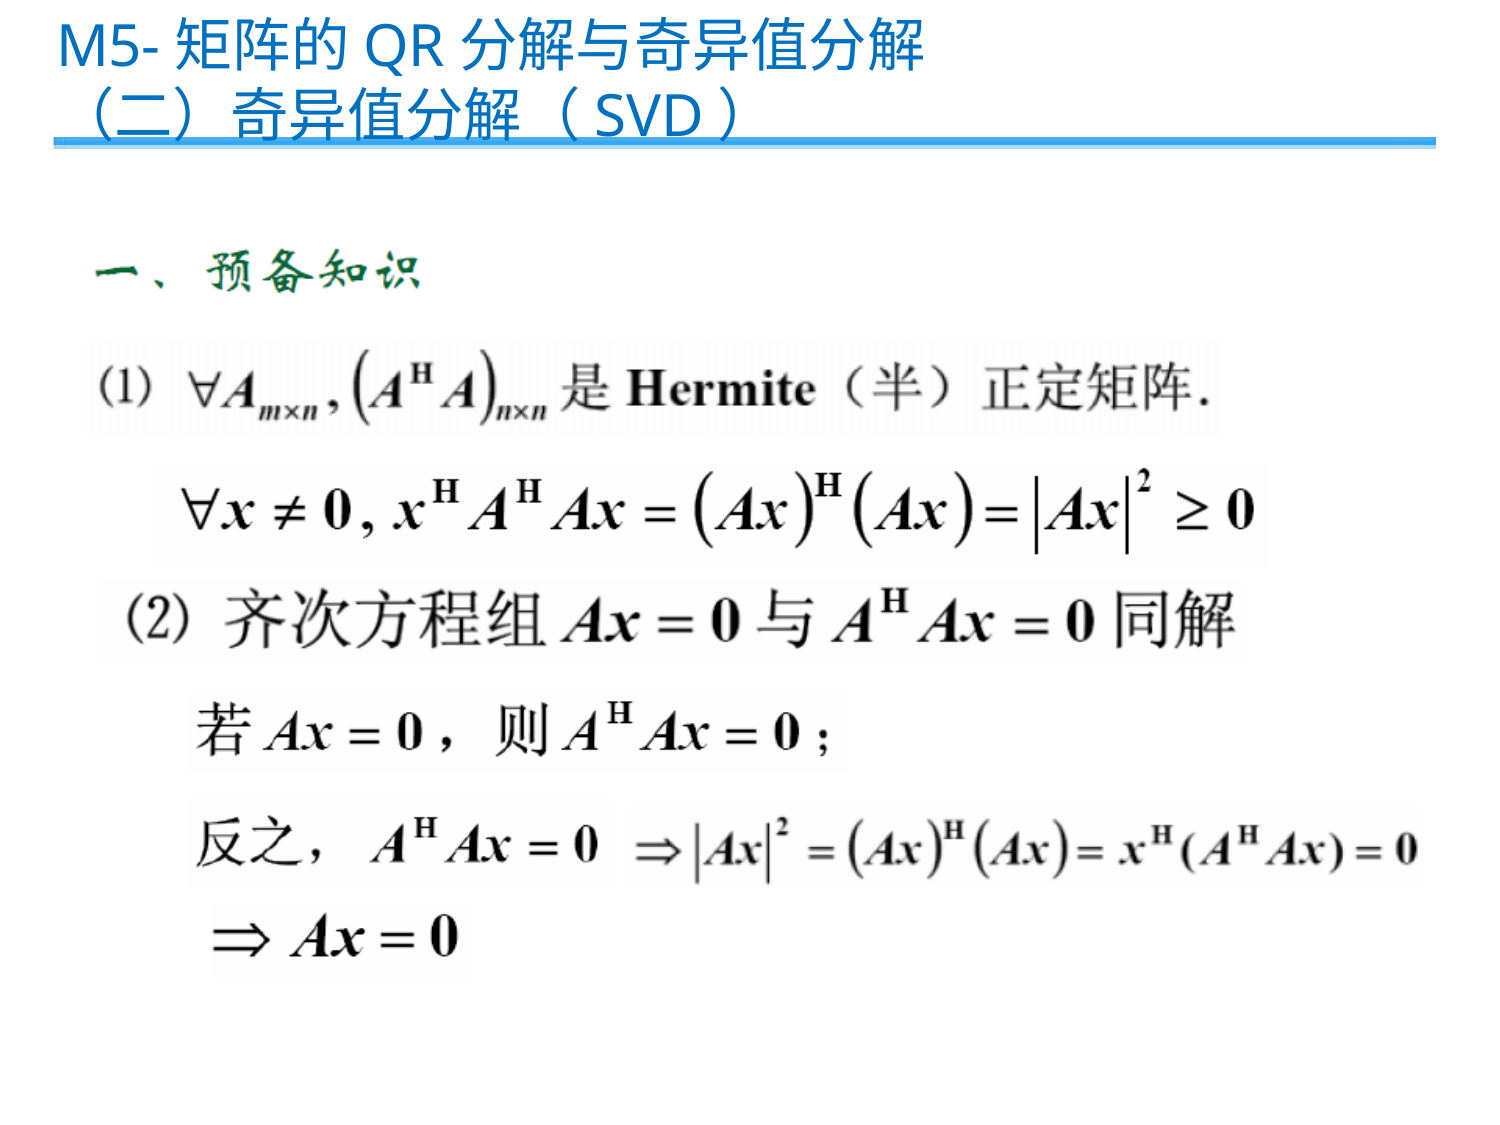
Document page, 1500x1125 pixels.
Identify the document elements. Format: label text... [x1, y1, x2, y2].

picture [81, 229, 1419, 1024]
list M5-矩阵的QR分解与奇异值分解 （二）奇异值分解（SVD） [41, 31, 1459, 126]
picture [53, 137, 1436, 149]
